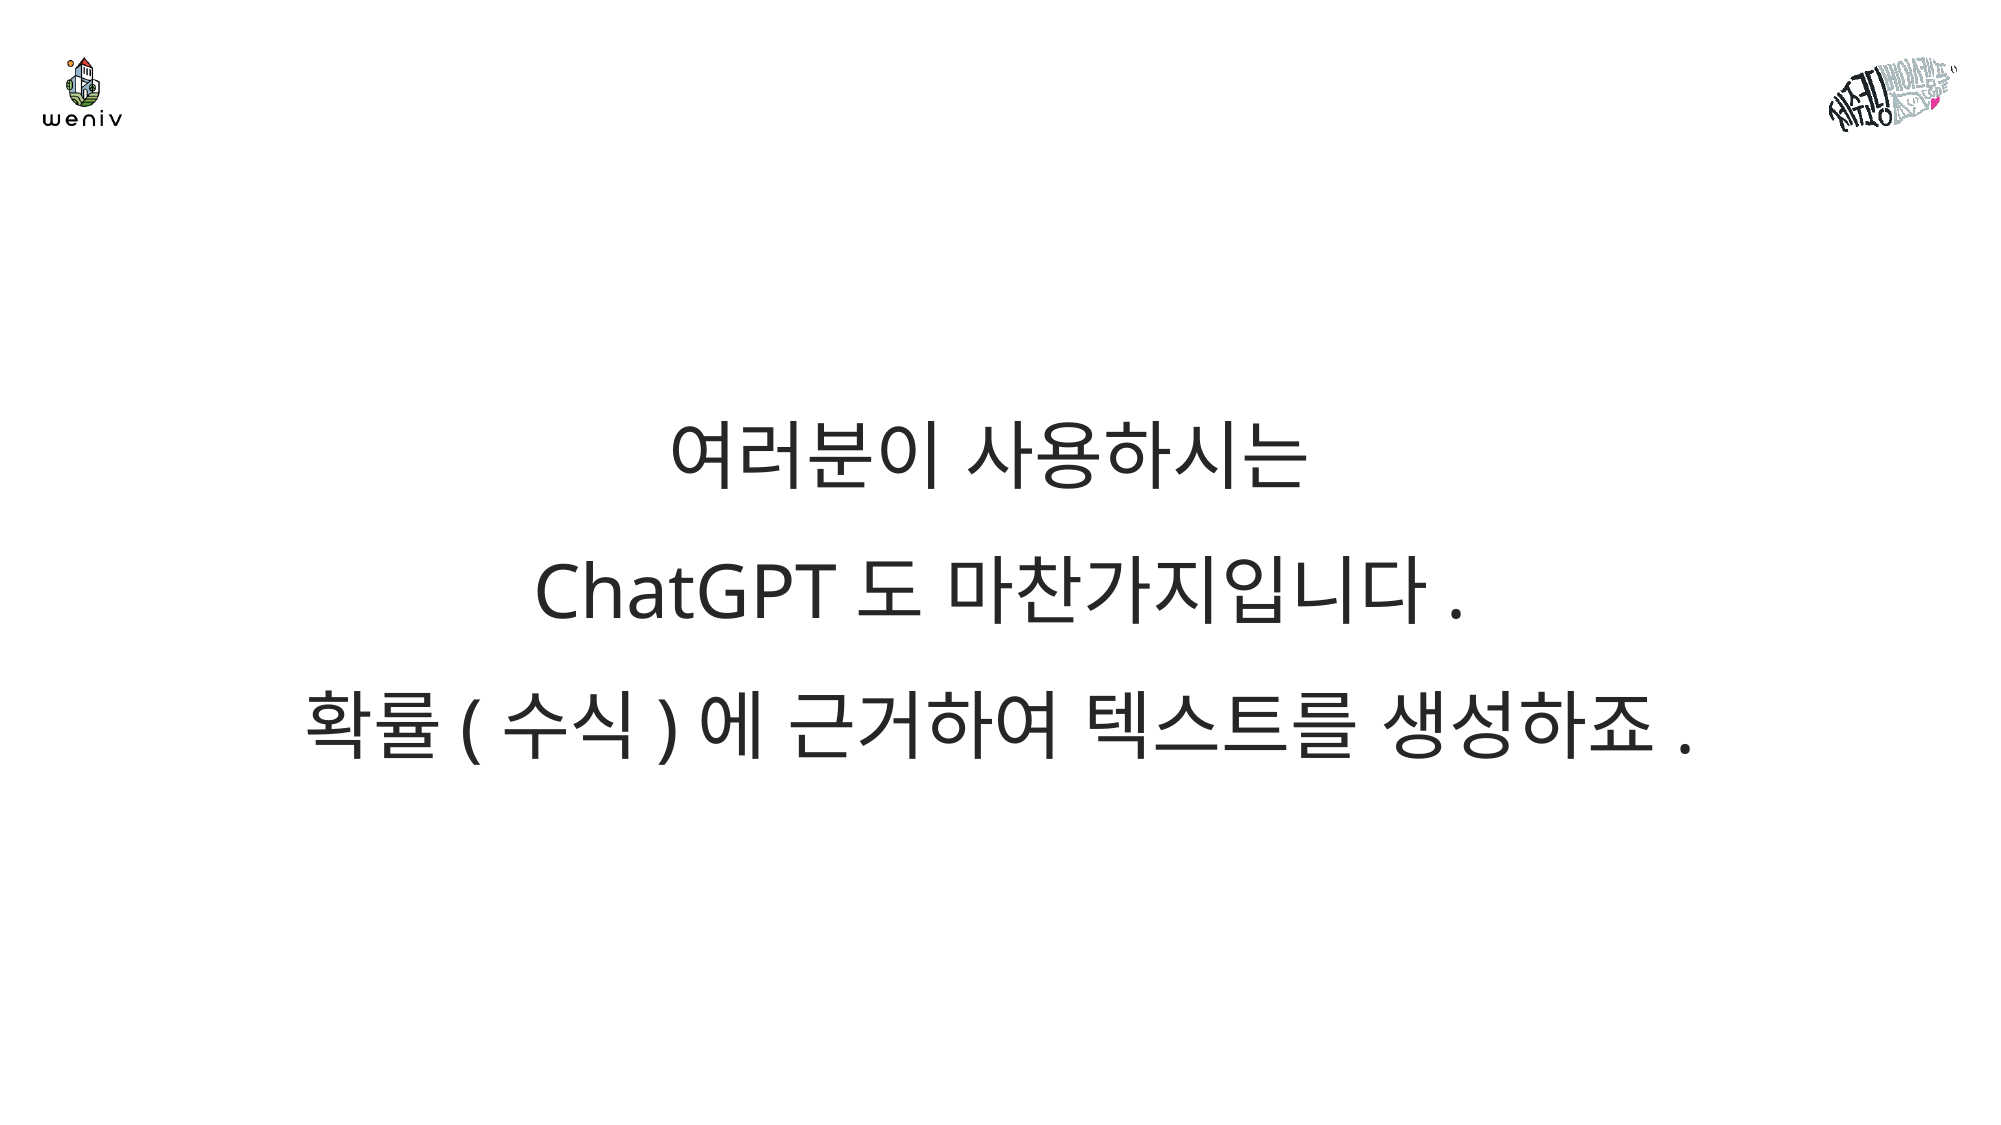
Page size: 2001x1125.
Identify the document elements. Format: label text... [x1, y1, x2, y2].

picture [43, 57, 122, 126]
picture [1829, 57, 1957, 133]
text_box 여러분이 사용하시는 ChatGPT도 마찬가지입니다. 확률(수식)에 근거하여 텍스트를 생성하죠. [107, 356, 1893, 776]
